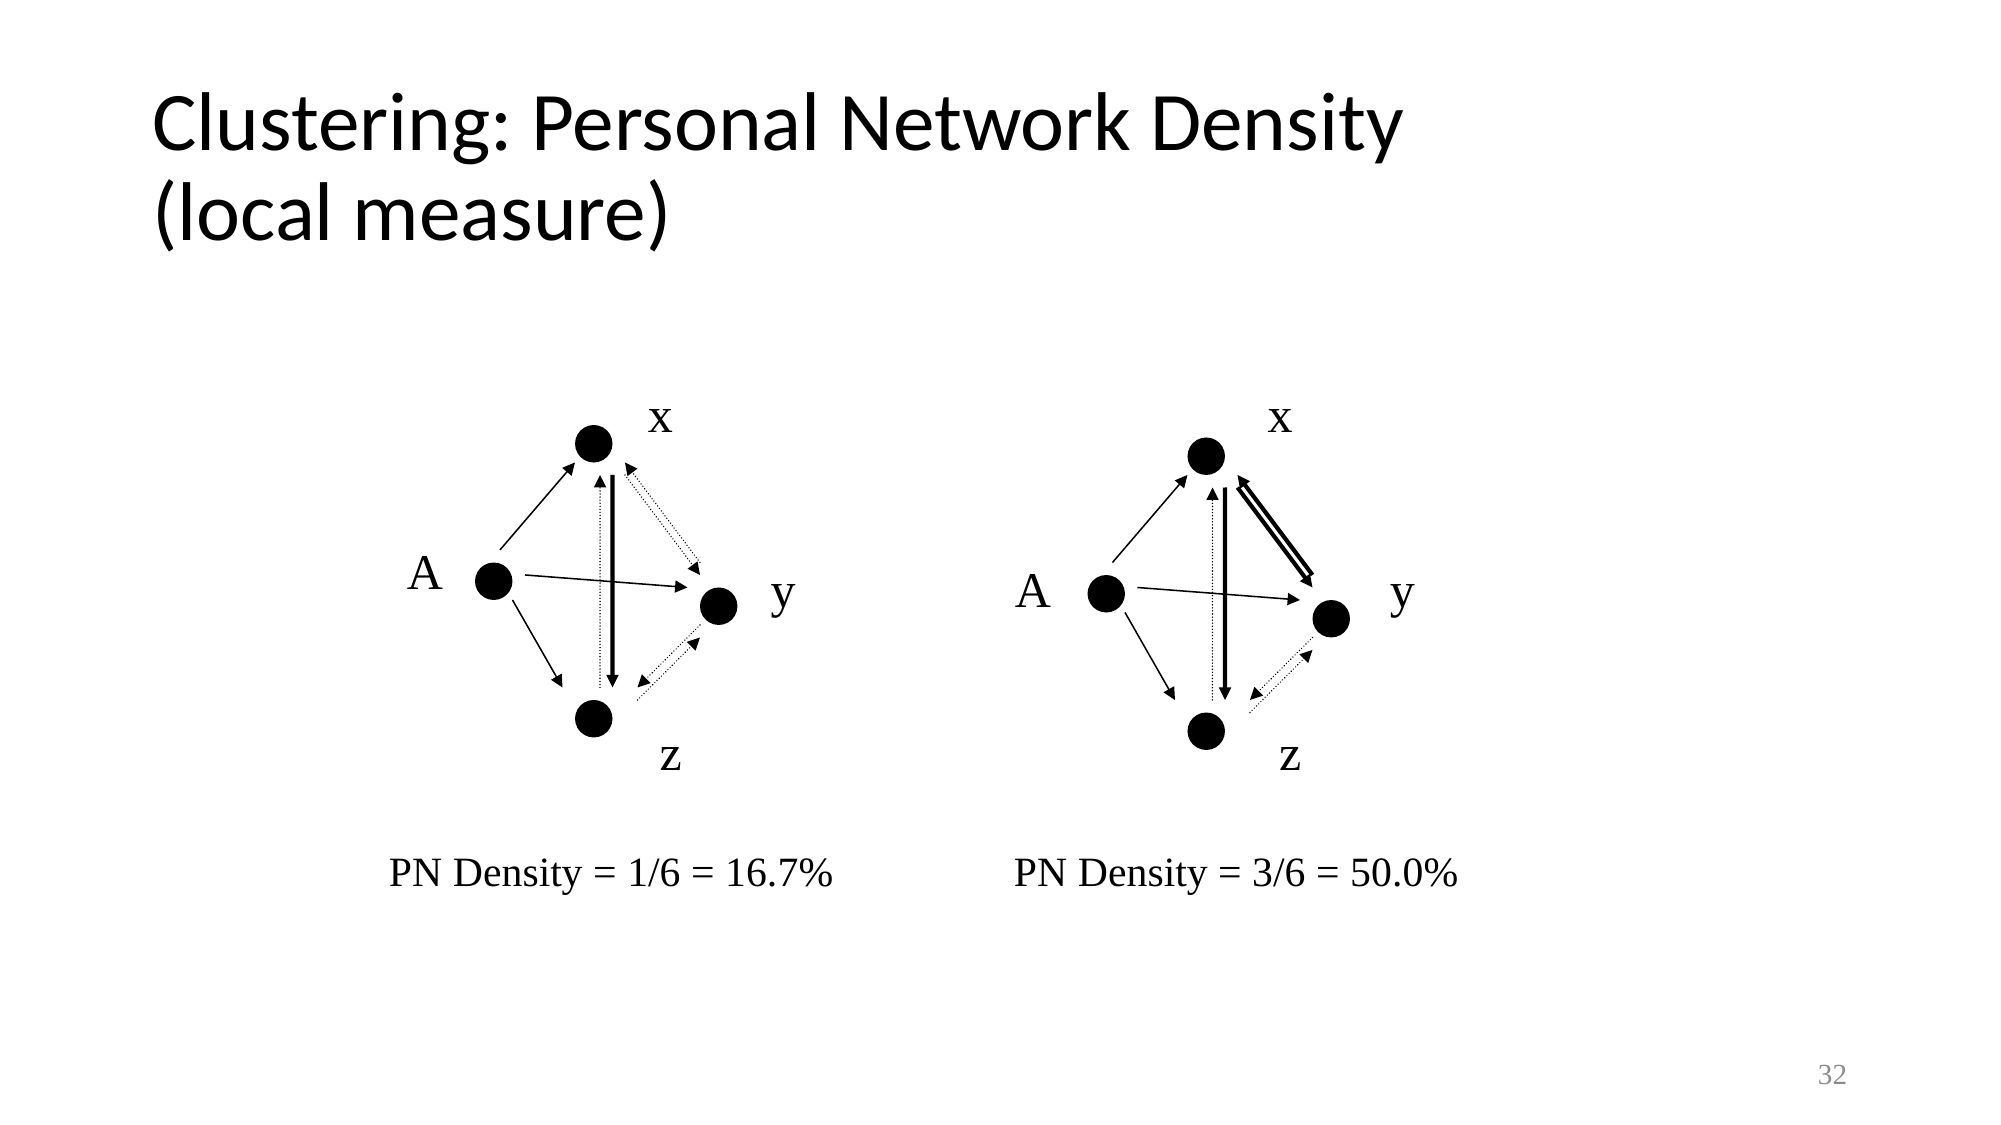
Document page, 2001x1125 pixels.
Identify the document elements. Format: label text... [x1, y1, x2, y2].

text_box [512, 599, 563, 688]
text_box [474, 562, 513, 601]
text_box [699, 587, 738, 625]
text_box [1312, 600, 1351, 638]
text_box PN Density = 3/6 = 50.0% [998, 837, 1474, 903]
text_box z [644, 712, 698, 788]
text_box y [1374, 549, 1431, 625]
text_box A [999, 549, 1067, 625]
text_box [606, 474, 619, 688]
text_box [1226, 592, 1300, 606]
text_box [1237, 487, 1313, 588]
text_box [686, 637, 700, 651]
text_box [1087, 575, 1126, 613]
text_box PN Density = 1/6 = 16.7% [373, 837, 849, 903]
text_box [624, 462, 638, 477]
text_box y [755, 549, 811, 625]
text_box x [1244, 374, 1316, 451]
text_box [613, 580, 688, 593]
text_box [1112, 474, 1188, 563]
text_box x [624, 374, 696, 451]
text_box [1124, 612, 1175, 700]
text_box [575, 425, 613, 463]
text_box [1237, 474, 1313, 576]
text_box [499, 462, 575, 551]
text_box [1187, 437, 1225, 475]
text_box [1218, 487, 1232, 700]
text_box A [391, 531, 458, 607]
slide_number 32 [1412, 1042, 1863, 1103]
title Clustering: Personal Network Density (local measure) [137, 59, 1863, 278]
text_box [1206, 487, 1219, 500]
text_box [593, 474, 607, 488]
text_box [575, 699, 613, 738]
text_box [1299, 649, 1313, 664]
text_box [637, 674, 651, 688]
text_box [687, 561, 700, 575]
text_box [1187, 712, 1225, 751]
text_box z [1263, 712, 1317, 788]
text_box [1249, 686, 1264, 700]
